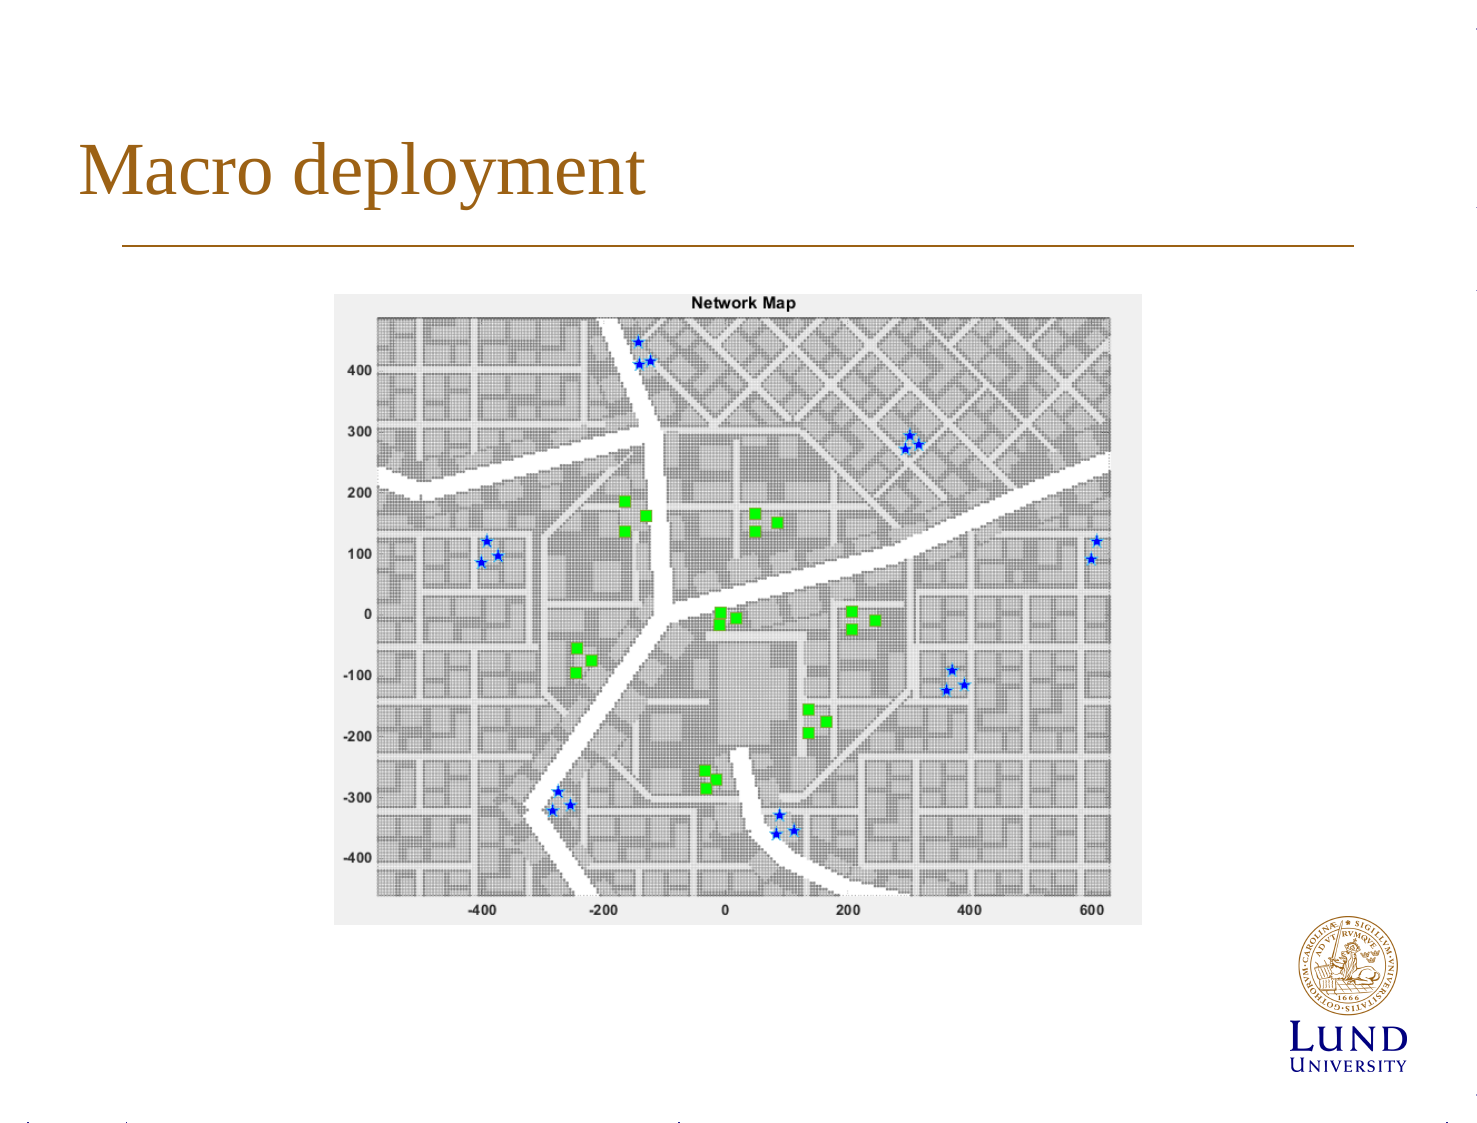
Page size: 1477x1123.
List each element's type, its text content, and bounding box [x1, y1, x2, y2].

title Macro deployment [63, 38, 1275, 217]
picture [1290, 916, 1407, 1072]
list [334, 294, 1143, 925]
